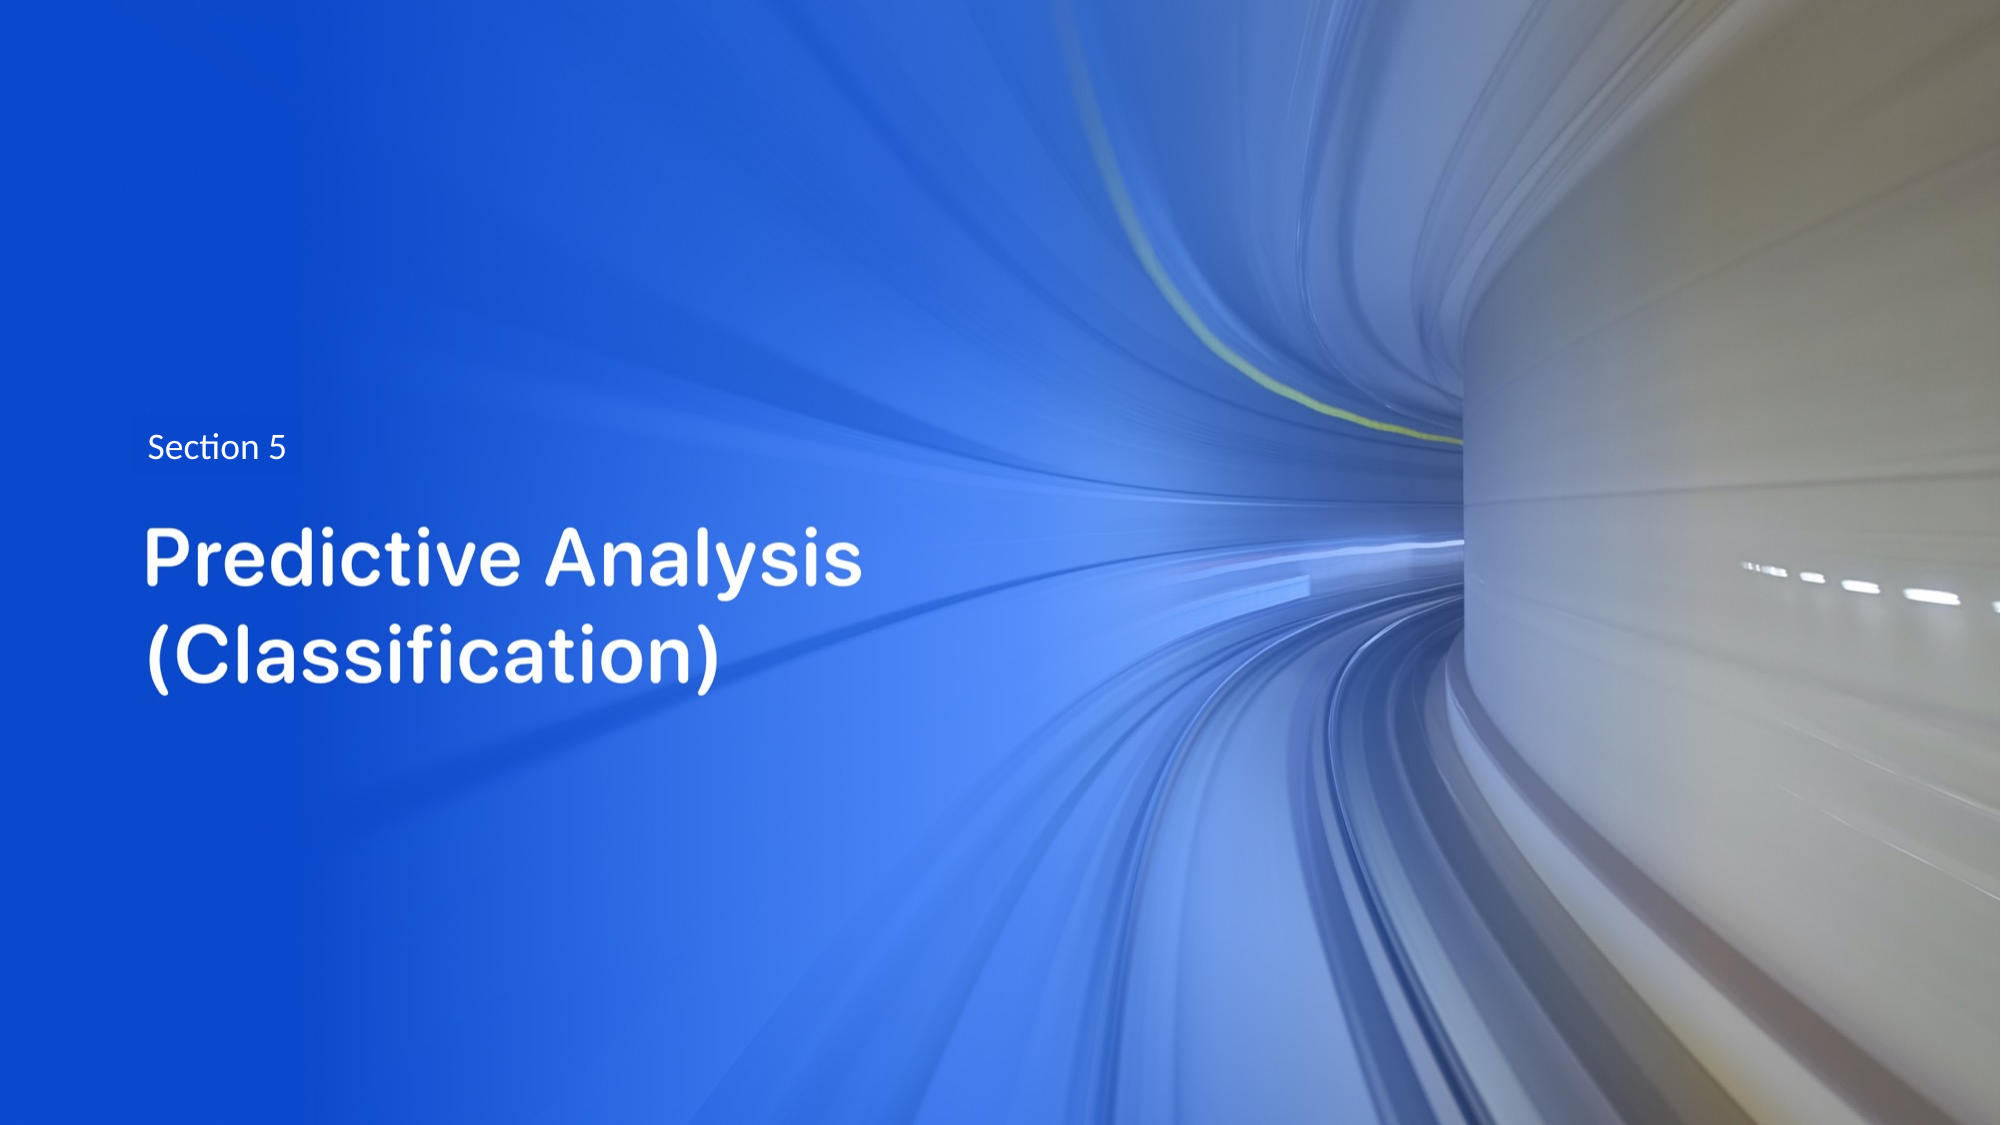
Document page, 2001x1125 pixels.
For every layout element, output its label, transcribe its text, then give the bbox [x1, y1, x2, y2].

picture [0, 0, 2001, 1125]
text_box Section 5 [132, 414, 303, 475]
